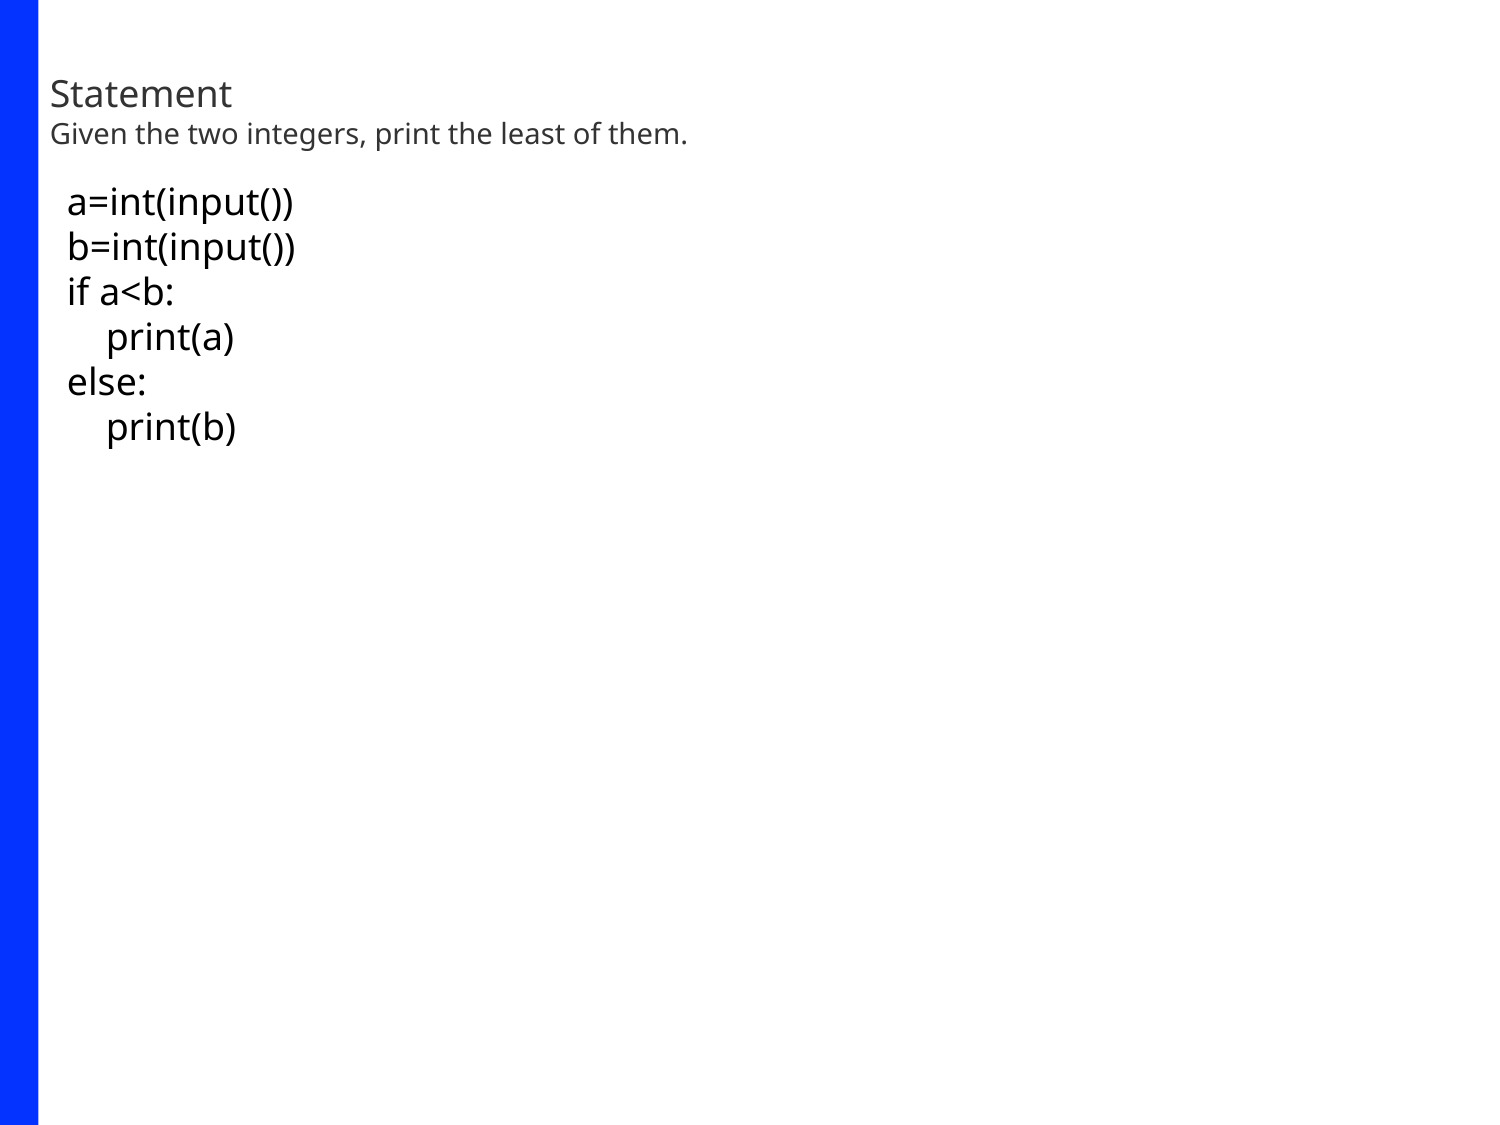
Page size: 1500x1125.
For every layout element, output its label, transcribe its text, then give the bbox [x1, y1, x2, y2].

text_box Statement Given the two integers, print the least of them. [42, 62, 704, 158]
text_box a=int(input()) b=int(input()) if a<b: print(a) else: print(b) [59, 170, 304, 455]
